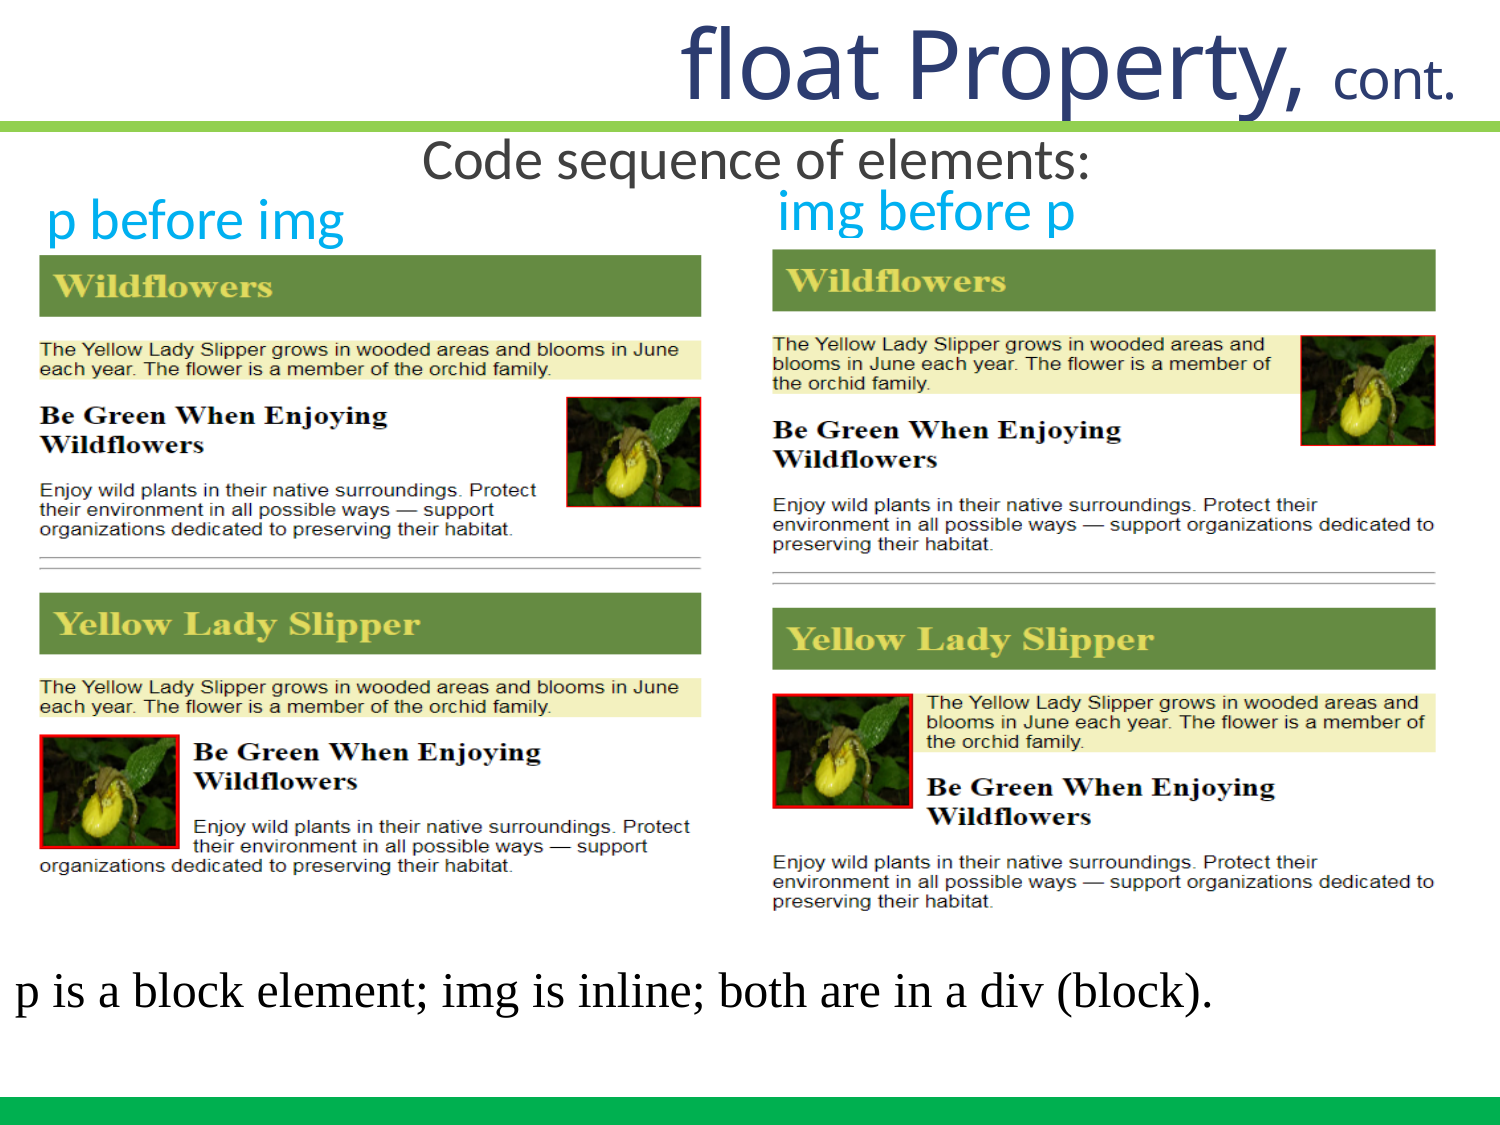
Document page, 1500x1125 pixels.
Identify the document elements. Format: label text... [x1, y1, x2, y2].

text_box Code sequence of elements: [0, 121, 1500, 125]
text_box p before img [31, 191, 404, 237]
text_box Code sequence of elements: [0, 133, 1500, 191]
picture [30, 238, 724, 900]
text_box p is a block element; img is inline; both are in a div (block). [0, 949, 1500, 1025]
title float Property, cont. [662, 0, 1474, 121]
picture [324, 238, 338, 245]
list img before p [762, 191, 1098, 237]
picture [762, 238, 1462, 923]
